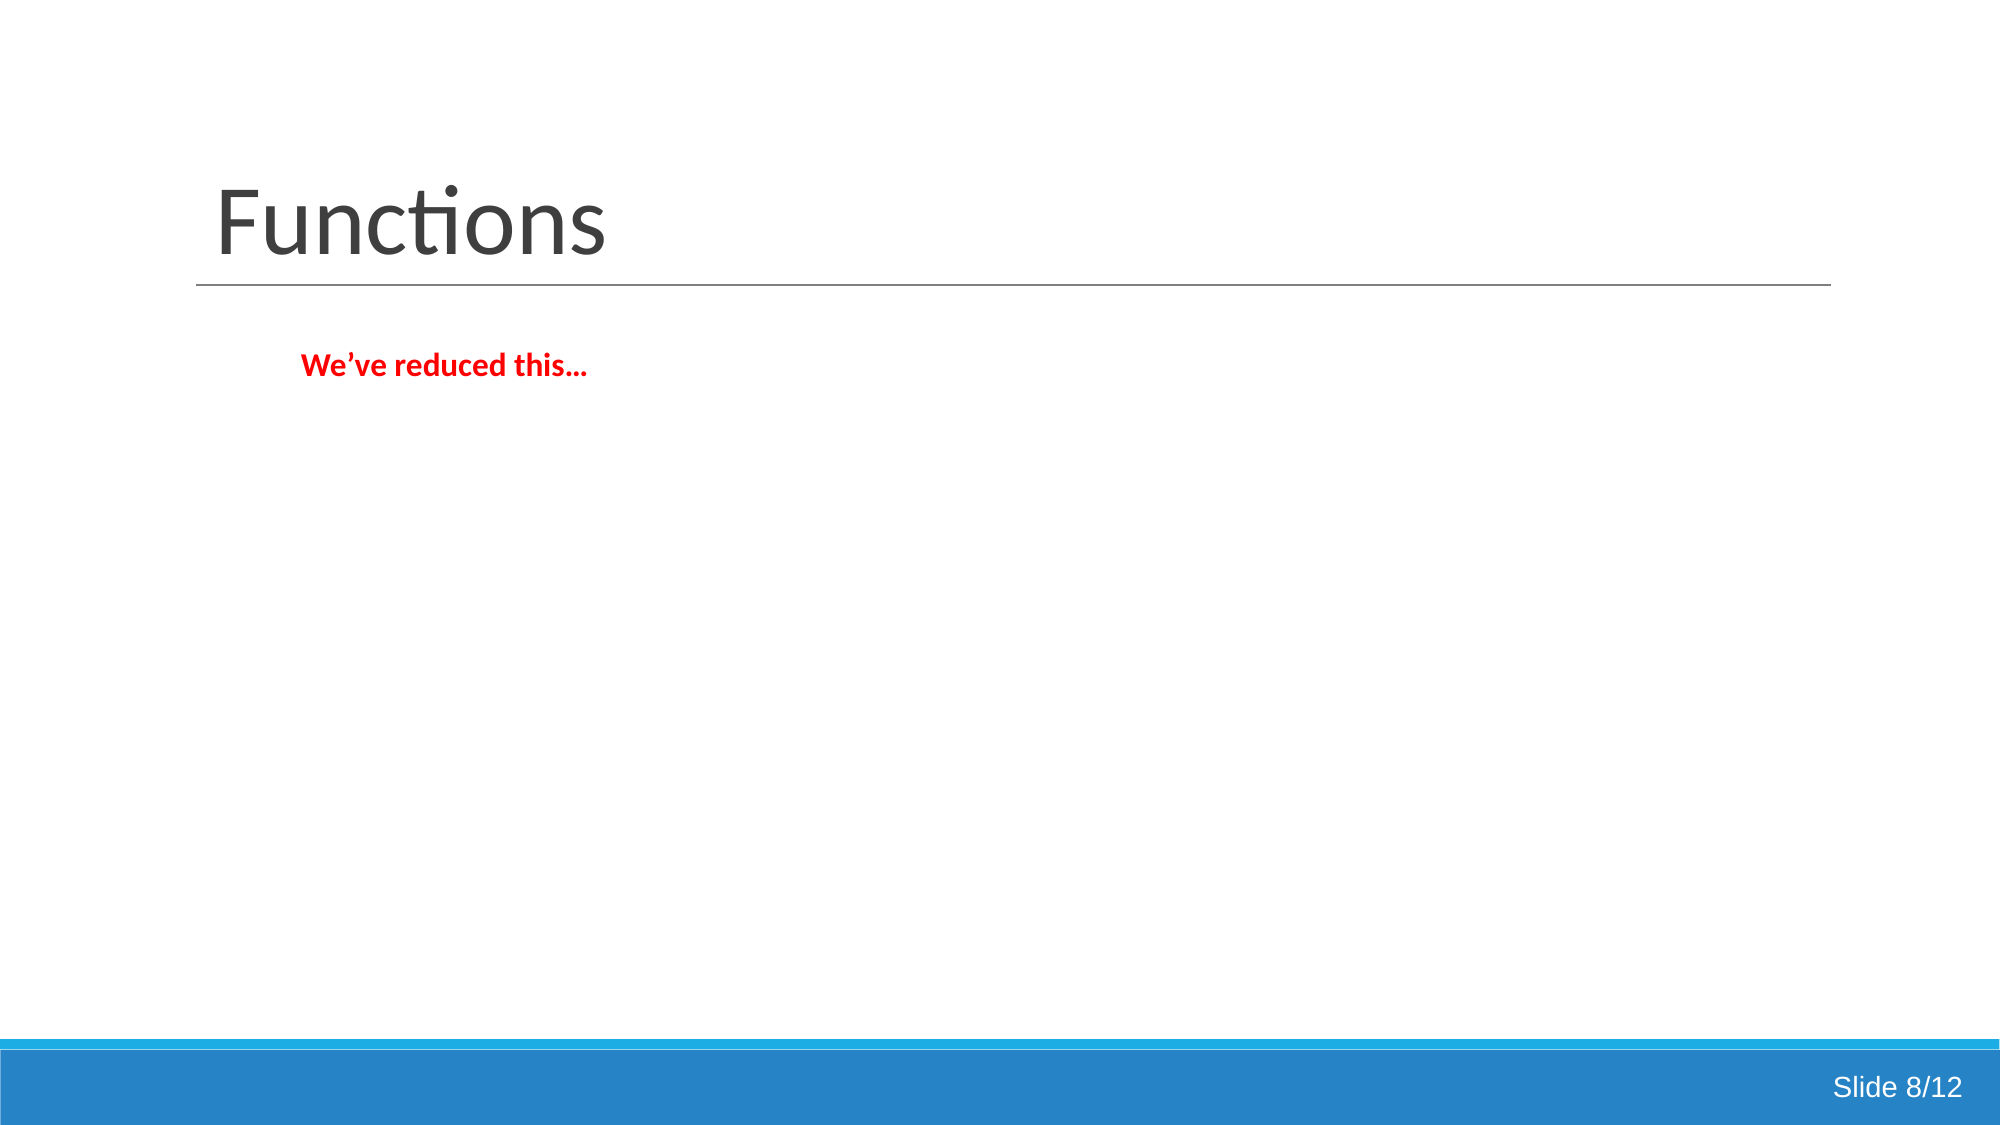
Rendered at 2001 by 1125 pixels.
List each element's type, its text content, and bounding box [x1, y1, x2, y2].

text_box Slide 8/12 [1817, 1053, 2000, 1125]
title Functions [200, 44, 1850, 283]
text_box We’ve reduced this… [285, 327, 984, 518]
